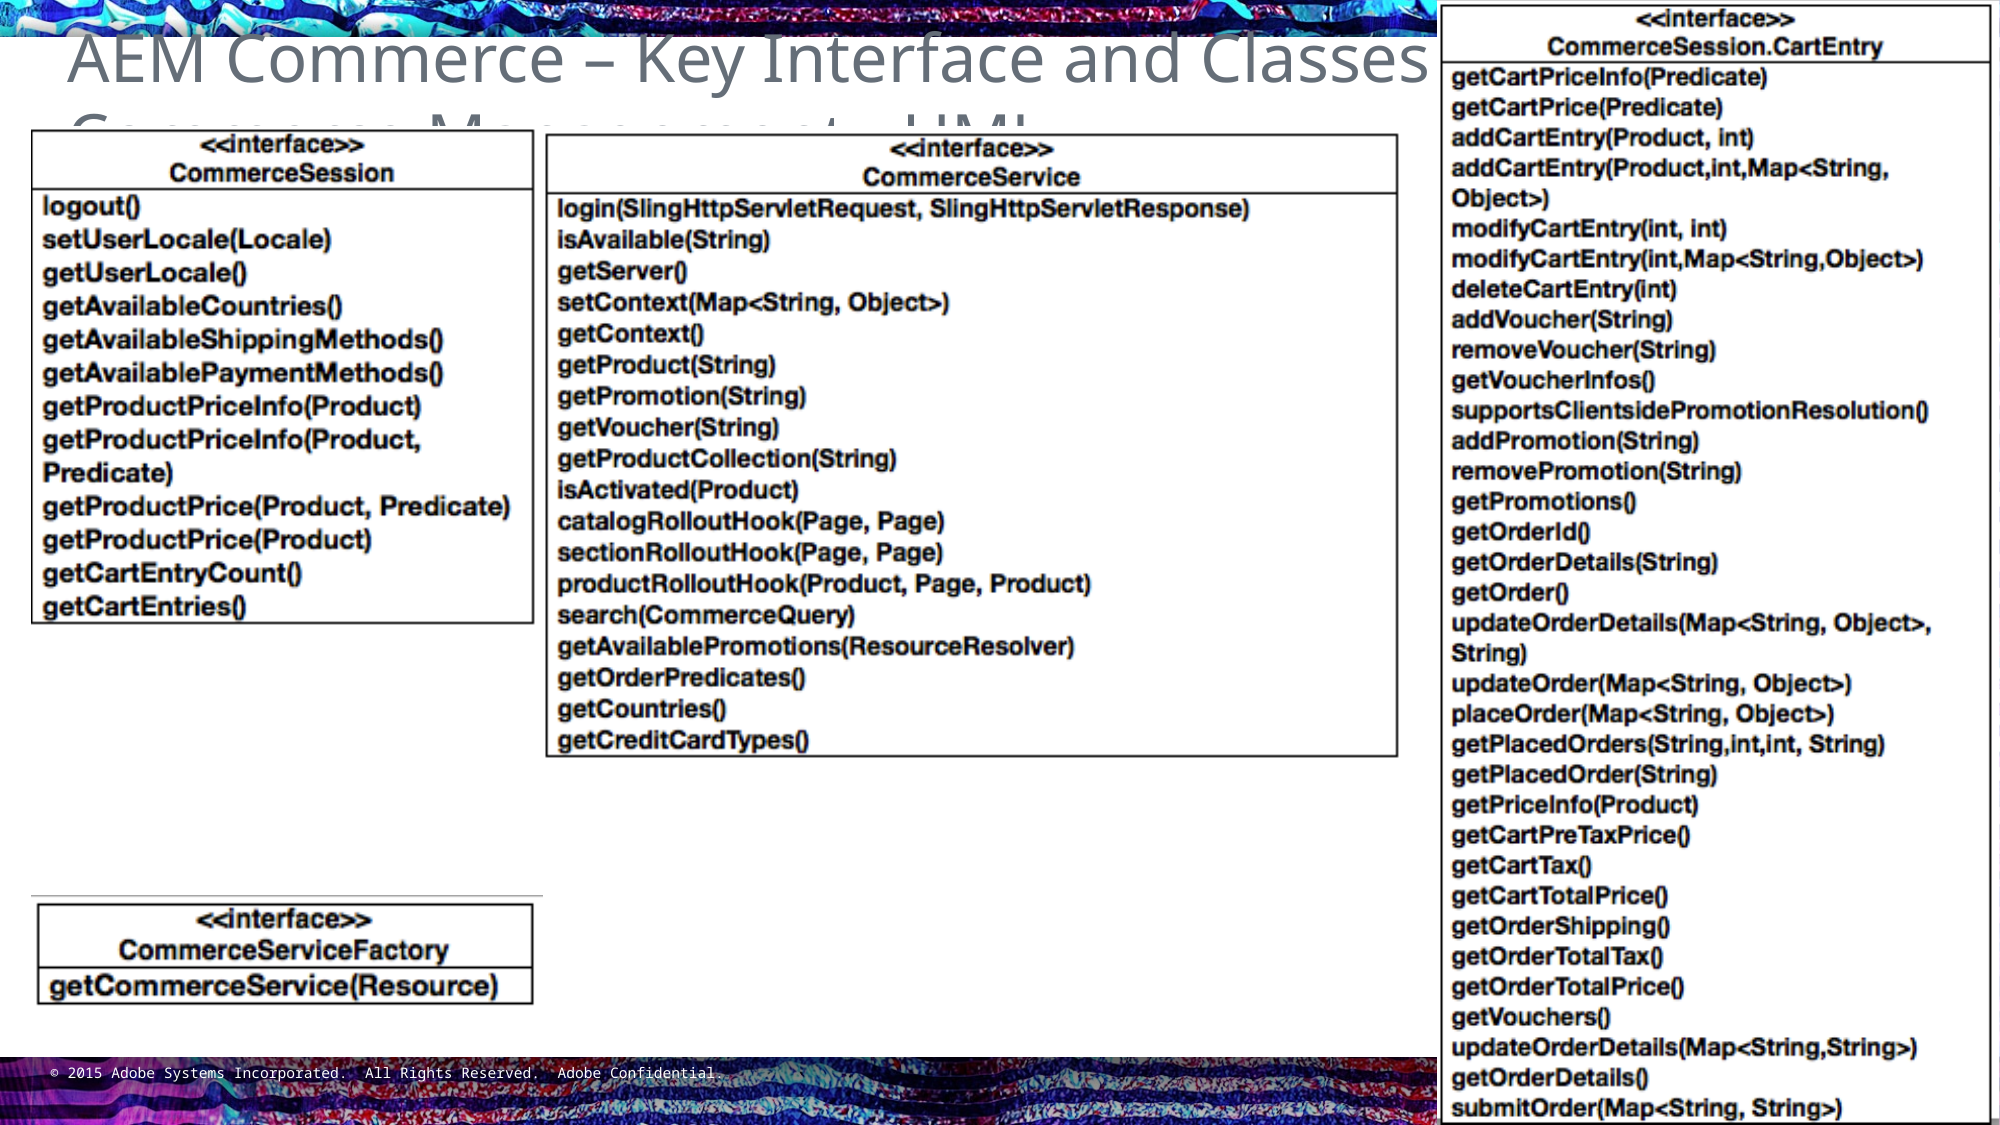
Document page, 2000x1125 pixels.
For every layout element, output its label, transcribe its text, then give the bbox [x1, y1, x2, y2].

picture [0, 0, 2000, 1125]
picture [31, 125, 1407, 765]
picture [0, 1057, 1434, 1125]
picture [31, 895, 543, 1012]
title AEM Commerce – Key Interface and Classes – Commerce Management - UML [49, 47, 1427, 145]
